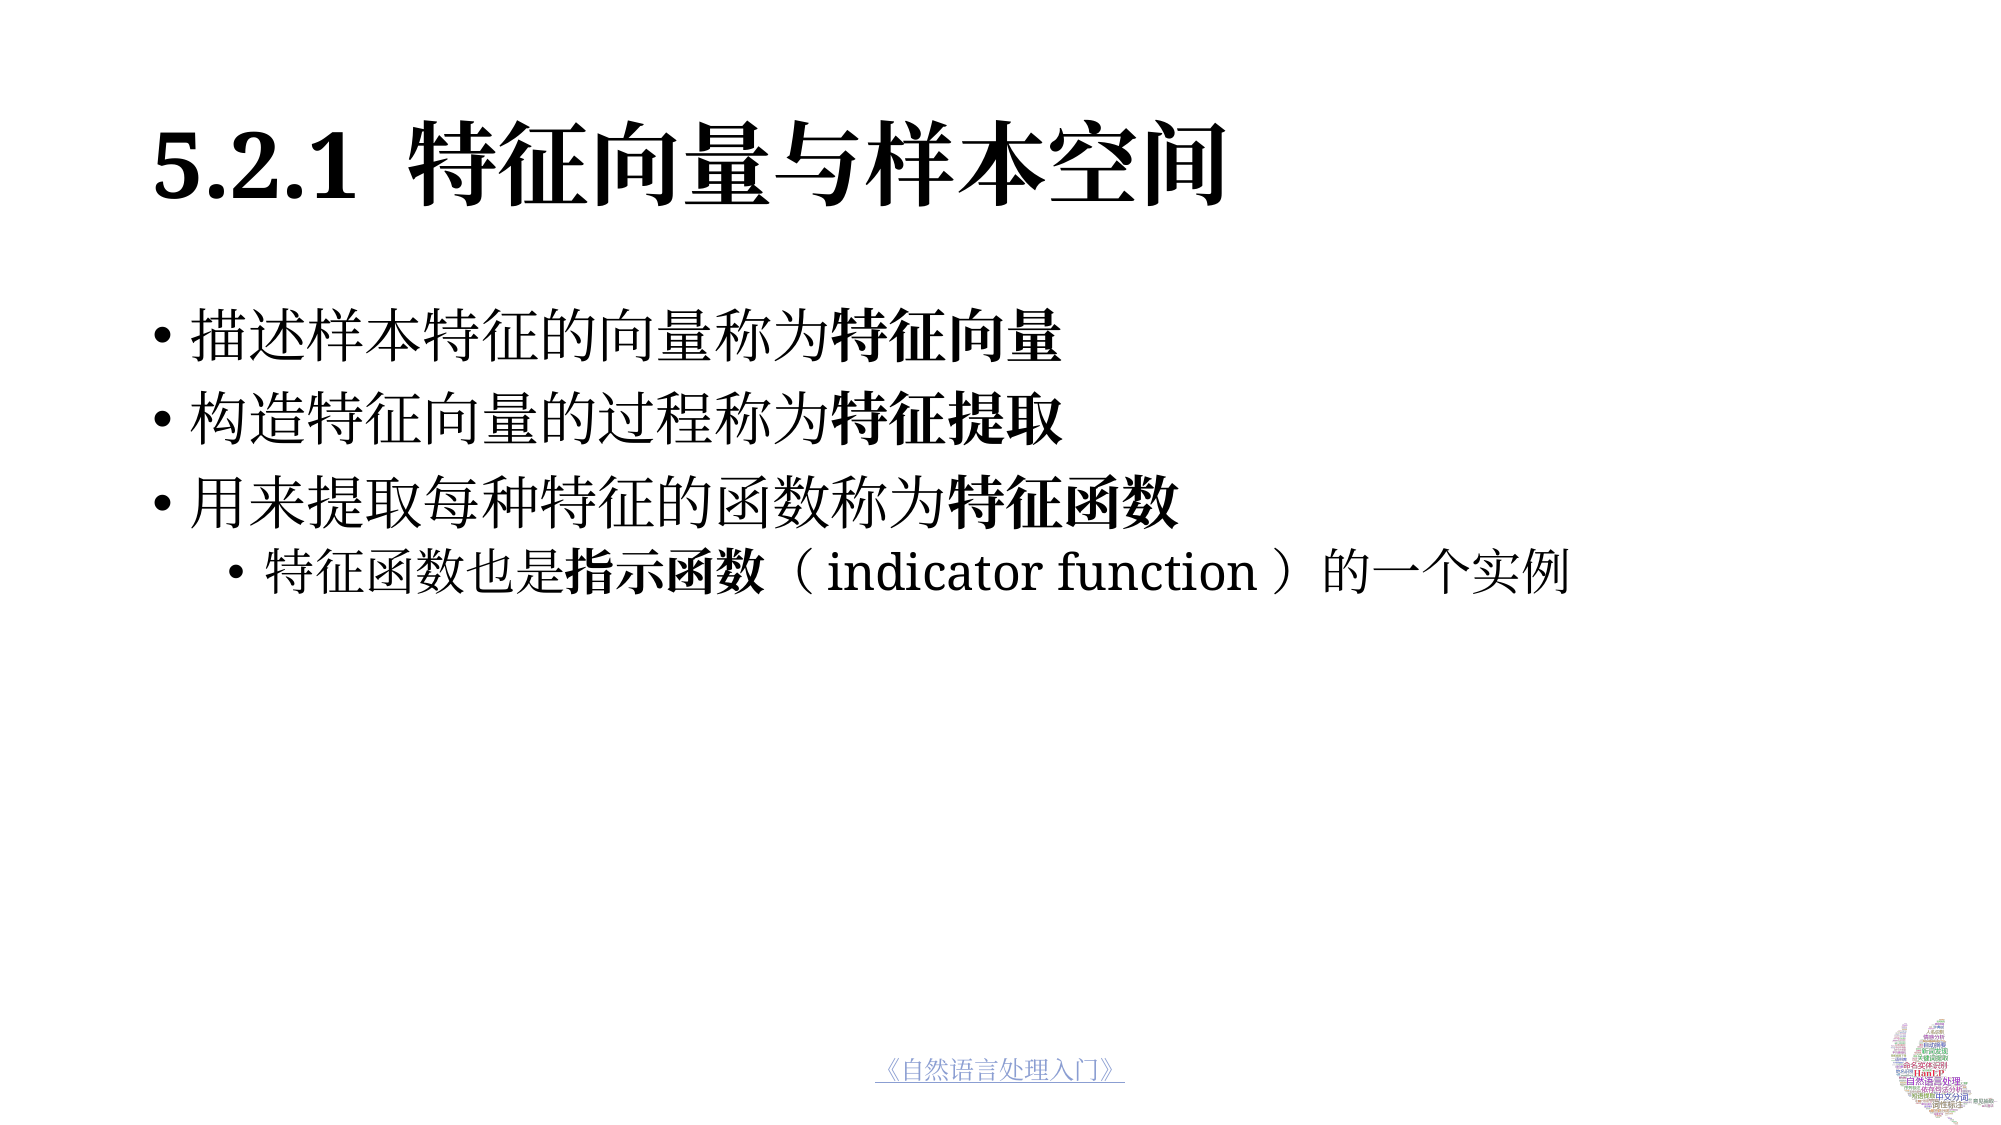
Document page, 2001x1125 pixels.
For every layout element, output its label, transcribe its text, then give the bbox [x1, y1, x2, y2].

picture [1888, 1016, 2000, 1125]
title 5.2.1 特征向量与样本空间 [137, 59, 1863, 278]
footer 《自然语言处理入门》 [662, 1042, 1338, 1103]
list 描述样本特征的向量称为特征向量 构造特征向量的过程称为特征提取 用来提取每种特征的函数称为特征函数 特征函数也是指示函数（indicator function）的一个实例 [137, 299, 1863, 1014]
